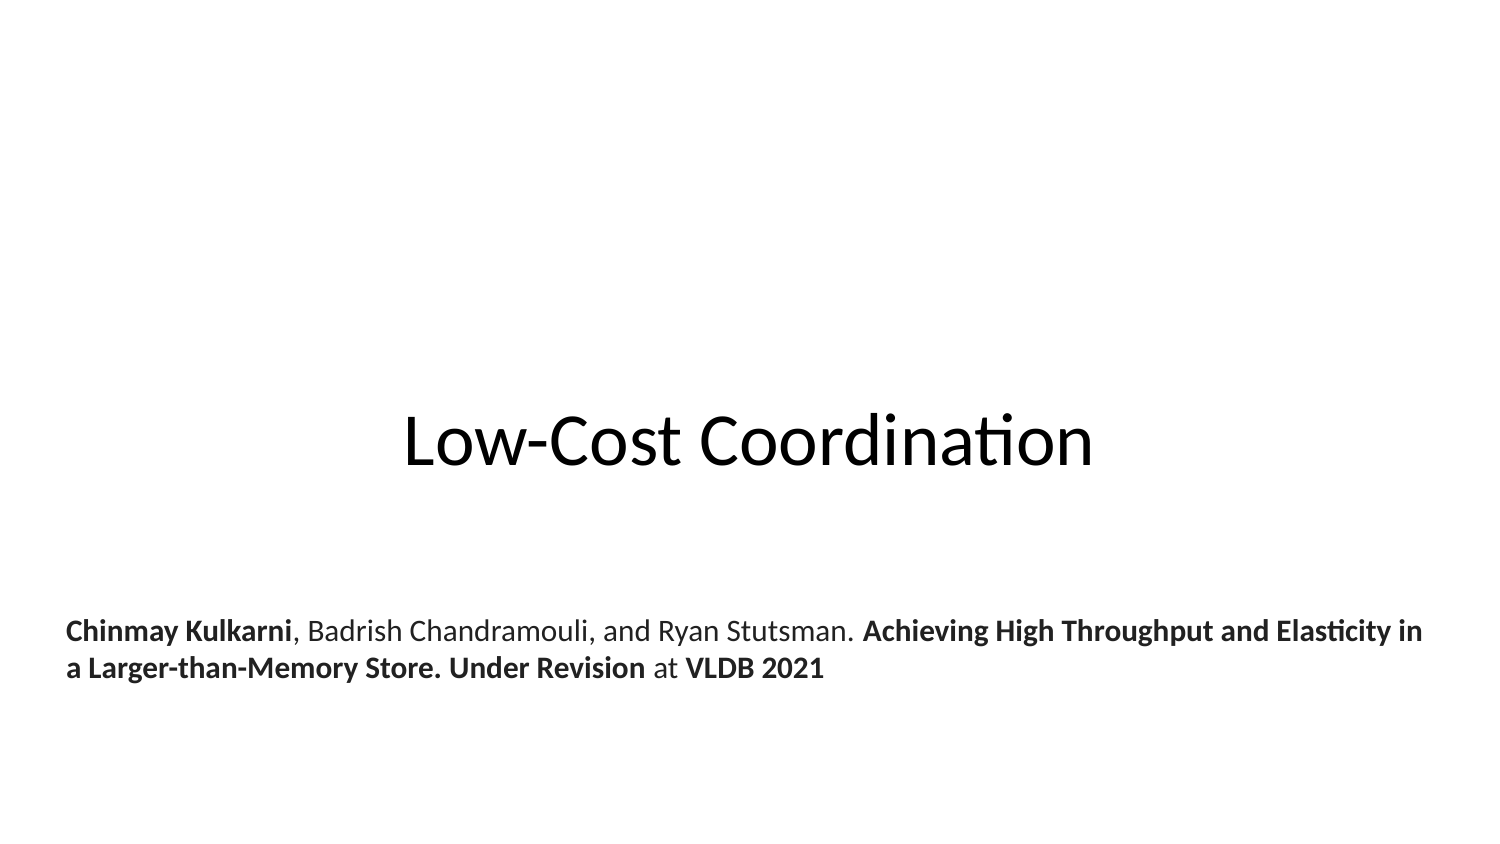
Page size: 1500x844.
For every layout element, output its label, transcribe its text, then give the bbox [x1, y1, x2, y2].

title Low-Cost Coordination Chinmay Kulkarni, Badrish Chandramouli, and Ryan Stutsman. Achieving High Throughput and Elasticity in a Larger-than-Memory Store. Under Revision at VLDB 2021 [51, 200, 1449, 832]
